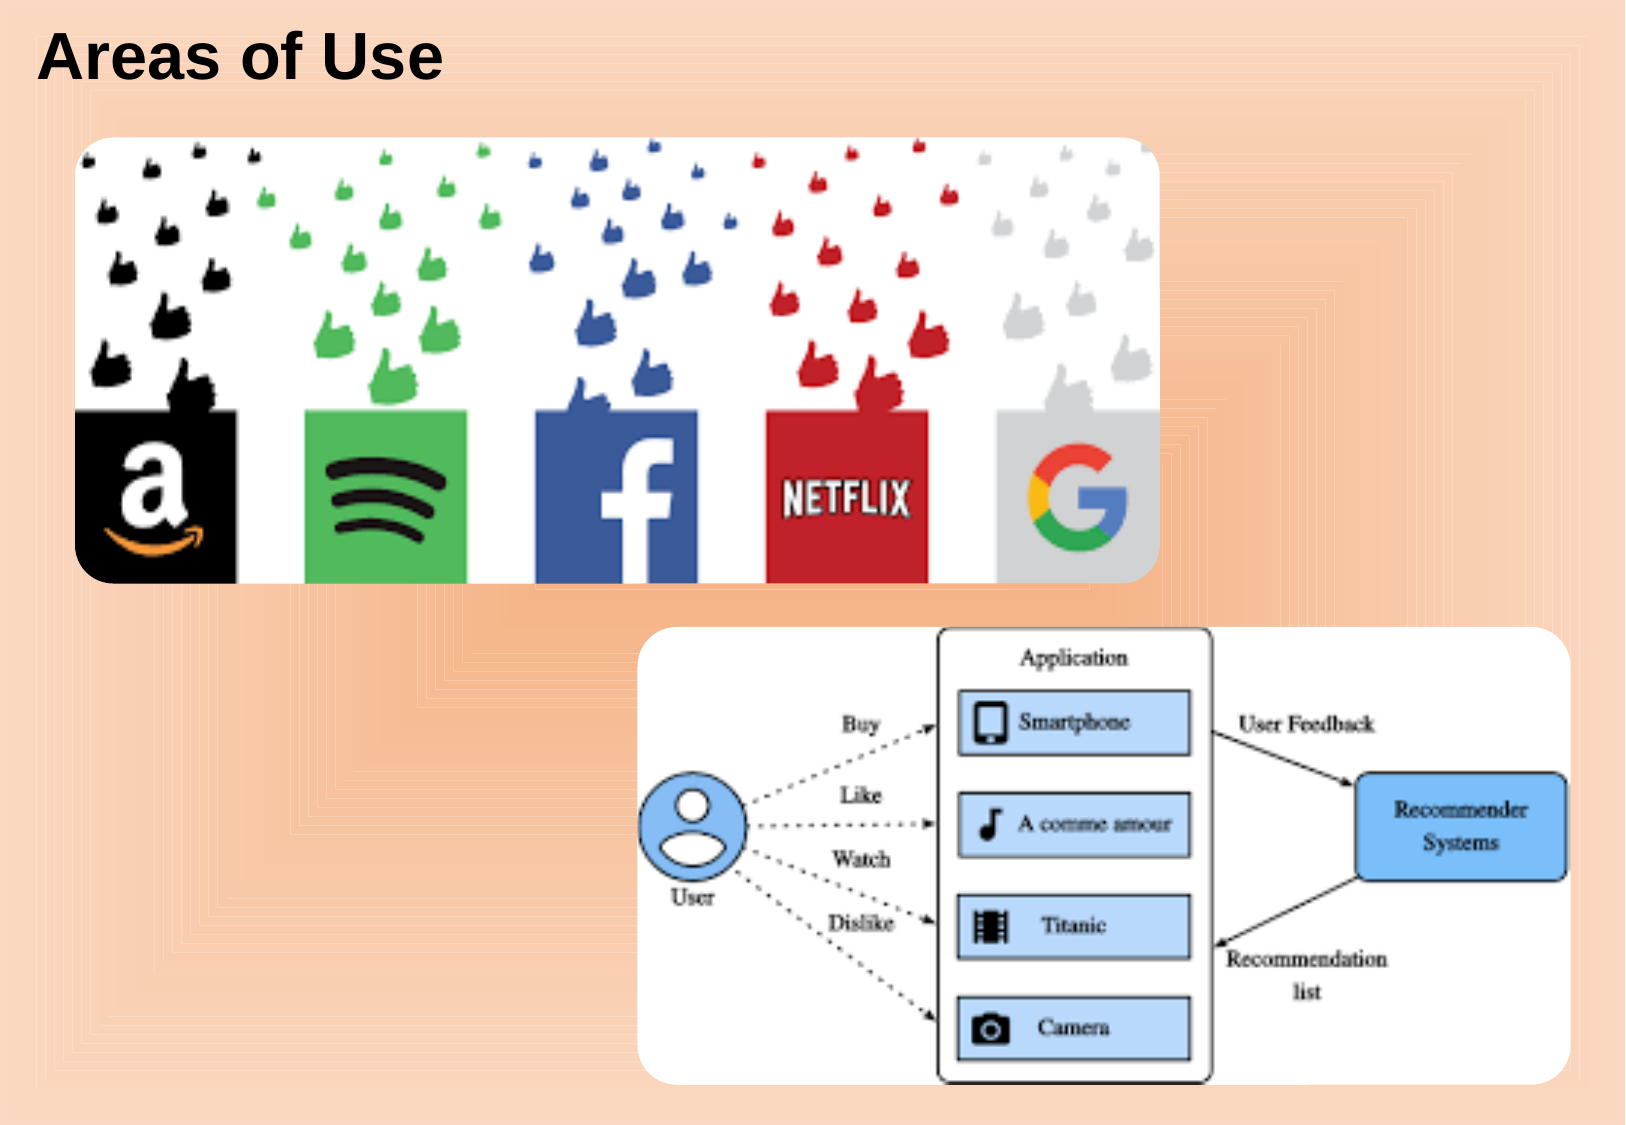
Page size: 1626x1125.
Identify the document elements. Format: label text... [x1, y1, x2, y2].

picture [74, 137, 1160, 584]
picture [637, 626, 1571, 1085]
title Areas of Use [34, 0, 446, 147]
